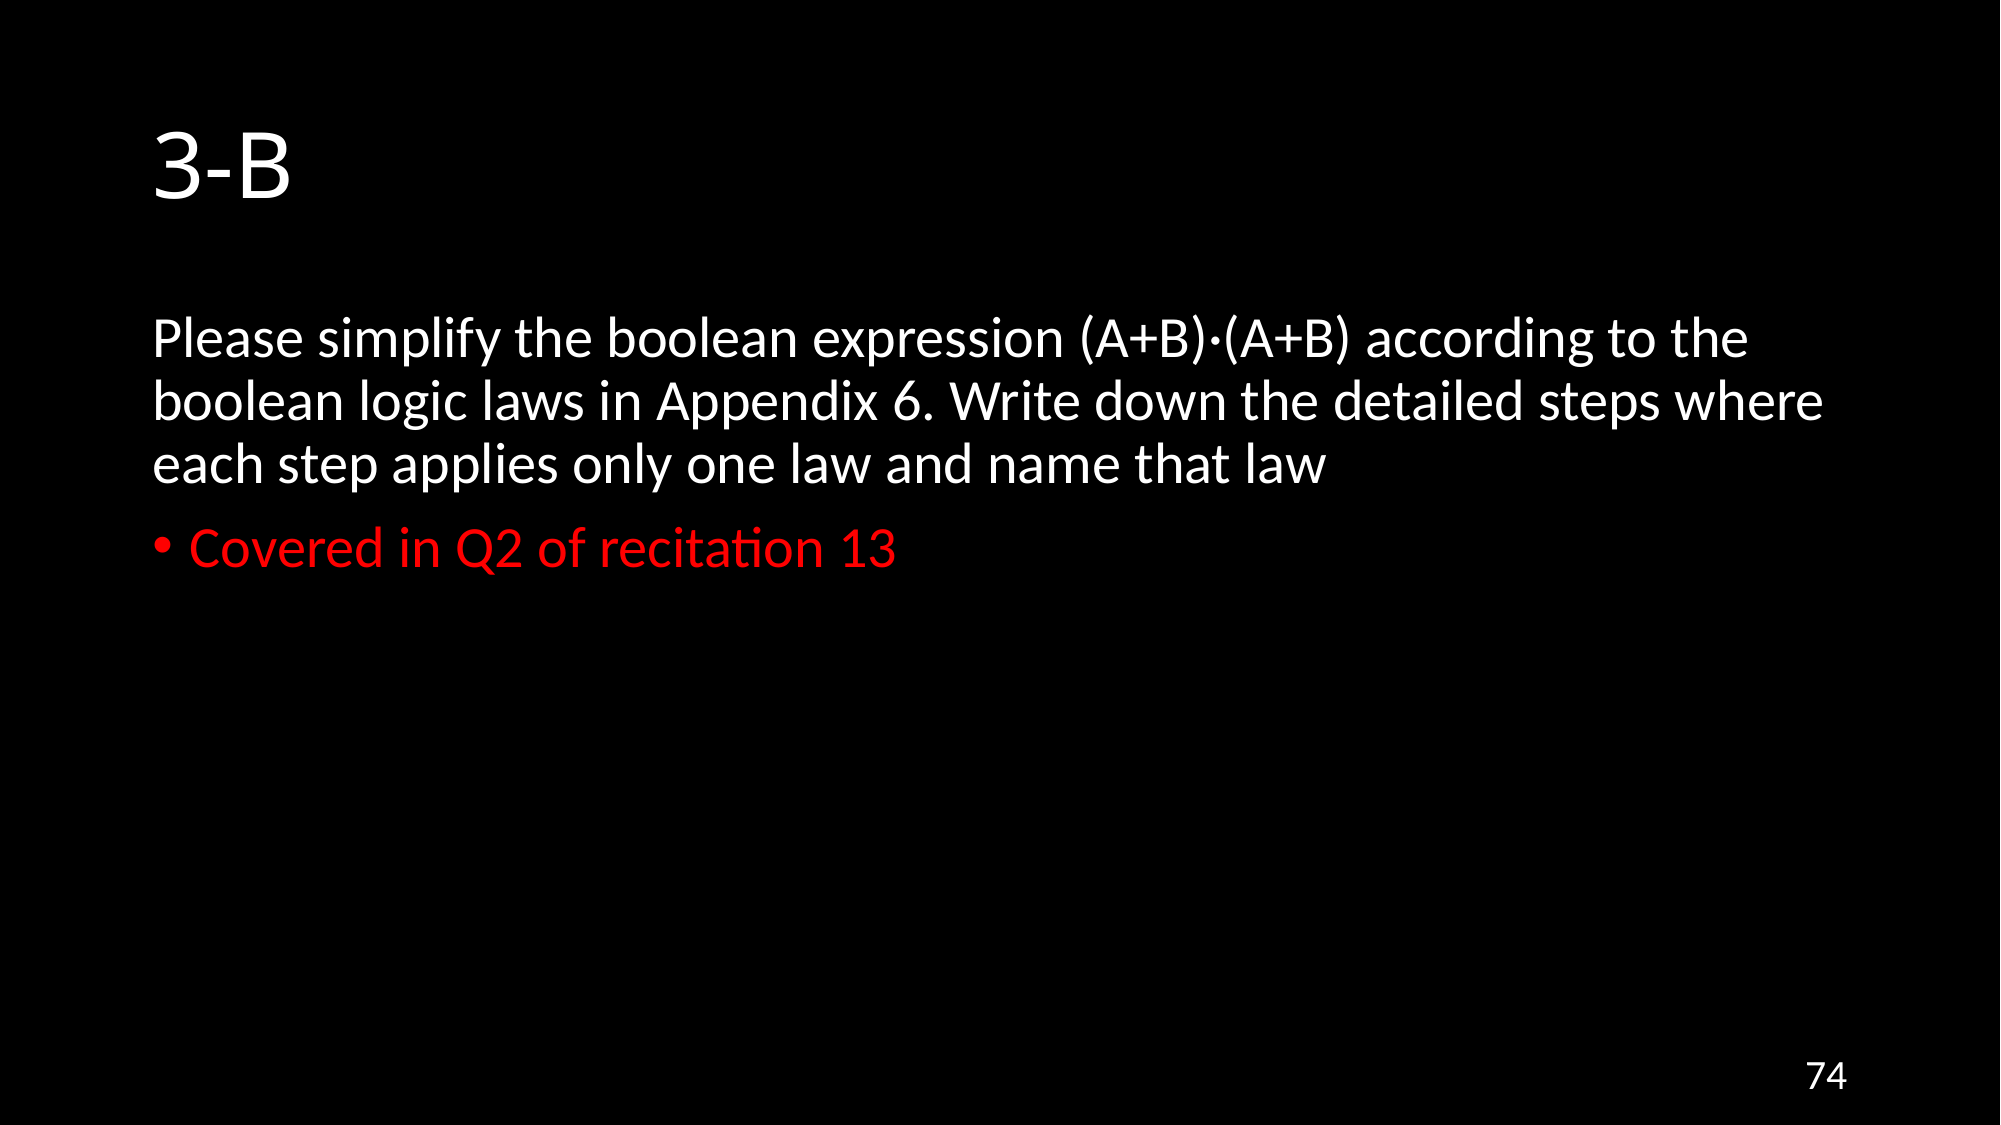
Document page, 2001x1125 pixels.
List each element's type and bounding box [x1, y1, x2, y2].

title [137, 59, 1863, 278]
slide_number [1412, 1042, 1863, 1103]
list [137, 299, 1863, 1014]
